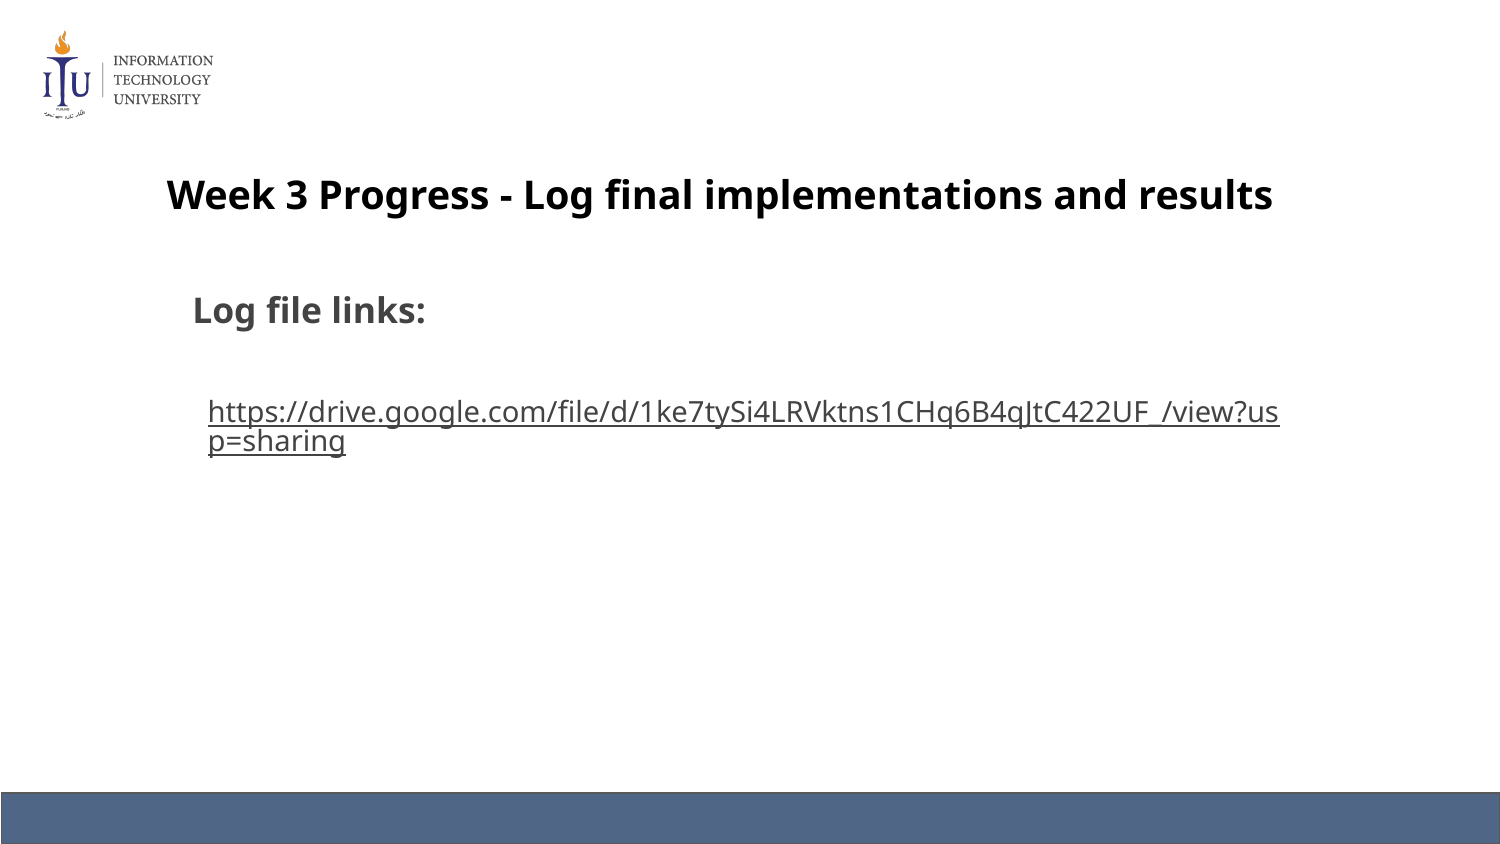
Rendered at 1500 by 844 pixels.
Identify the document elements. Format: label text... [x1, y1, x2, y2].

text_box Log file links: [177, 273, 670, 346]
text_box [1, 793, 1500, 844]
picture [31, 24, 220, 125]
text_box https://drive.google.com/file/d/1ke7tySi4LRVktns1CHq6B4qJtC422UF_/view?usp=sharing [192, 378, 1297, 464]
text_box Week 3 Progress - Log final implementations and results [151, 154, 1363, 232]
